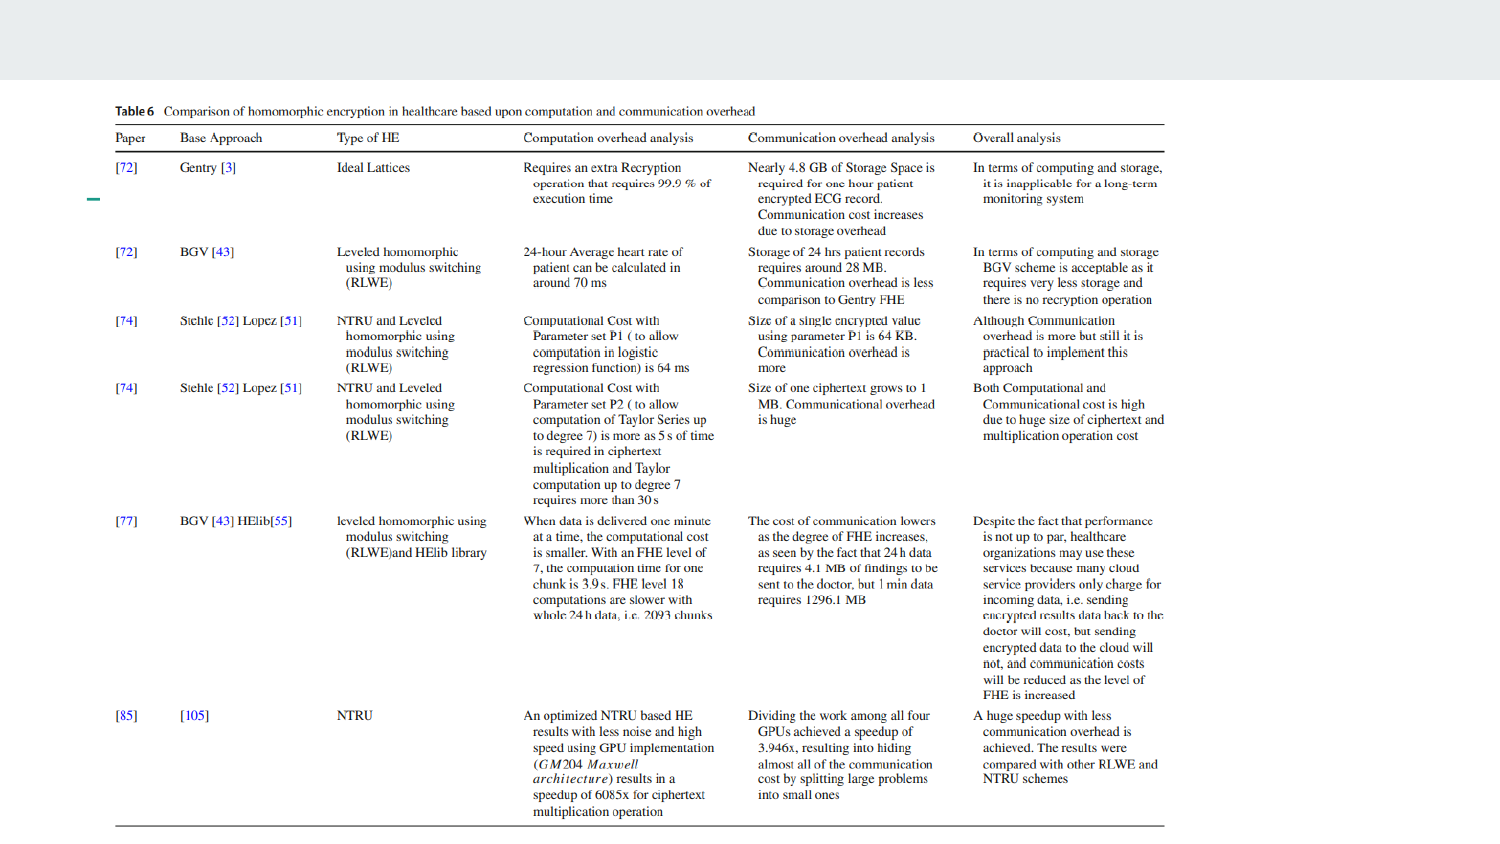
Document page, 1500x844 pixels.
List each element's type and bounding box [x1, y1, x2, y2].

picture [99, 93, 1173, 837]
